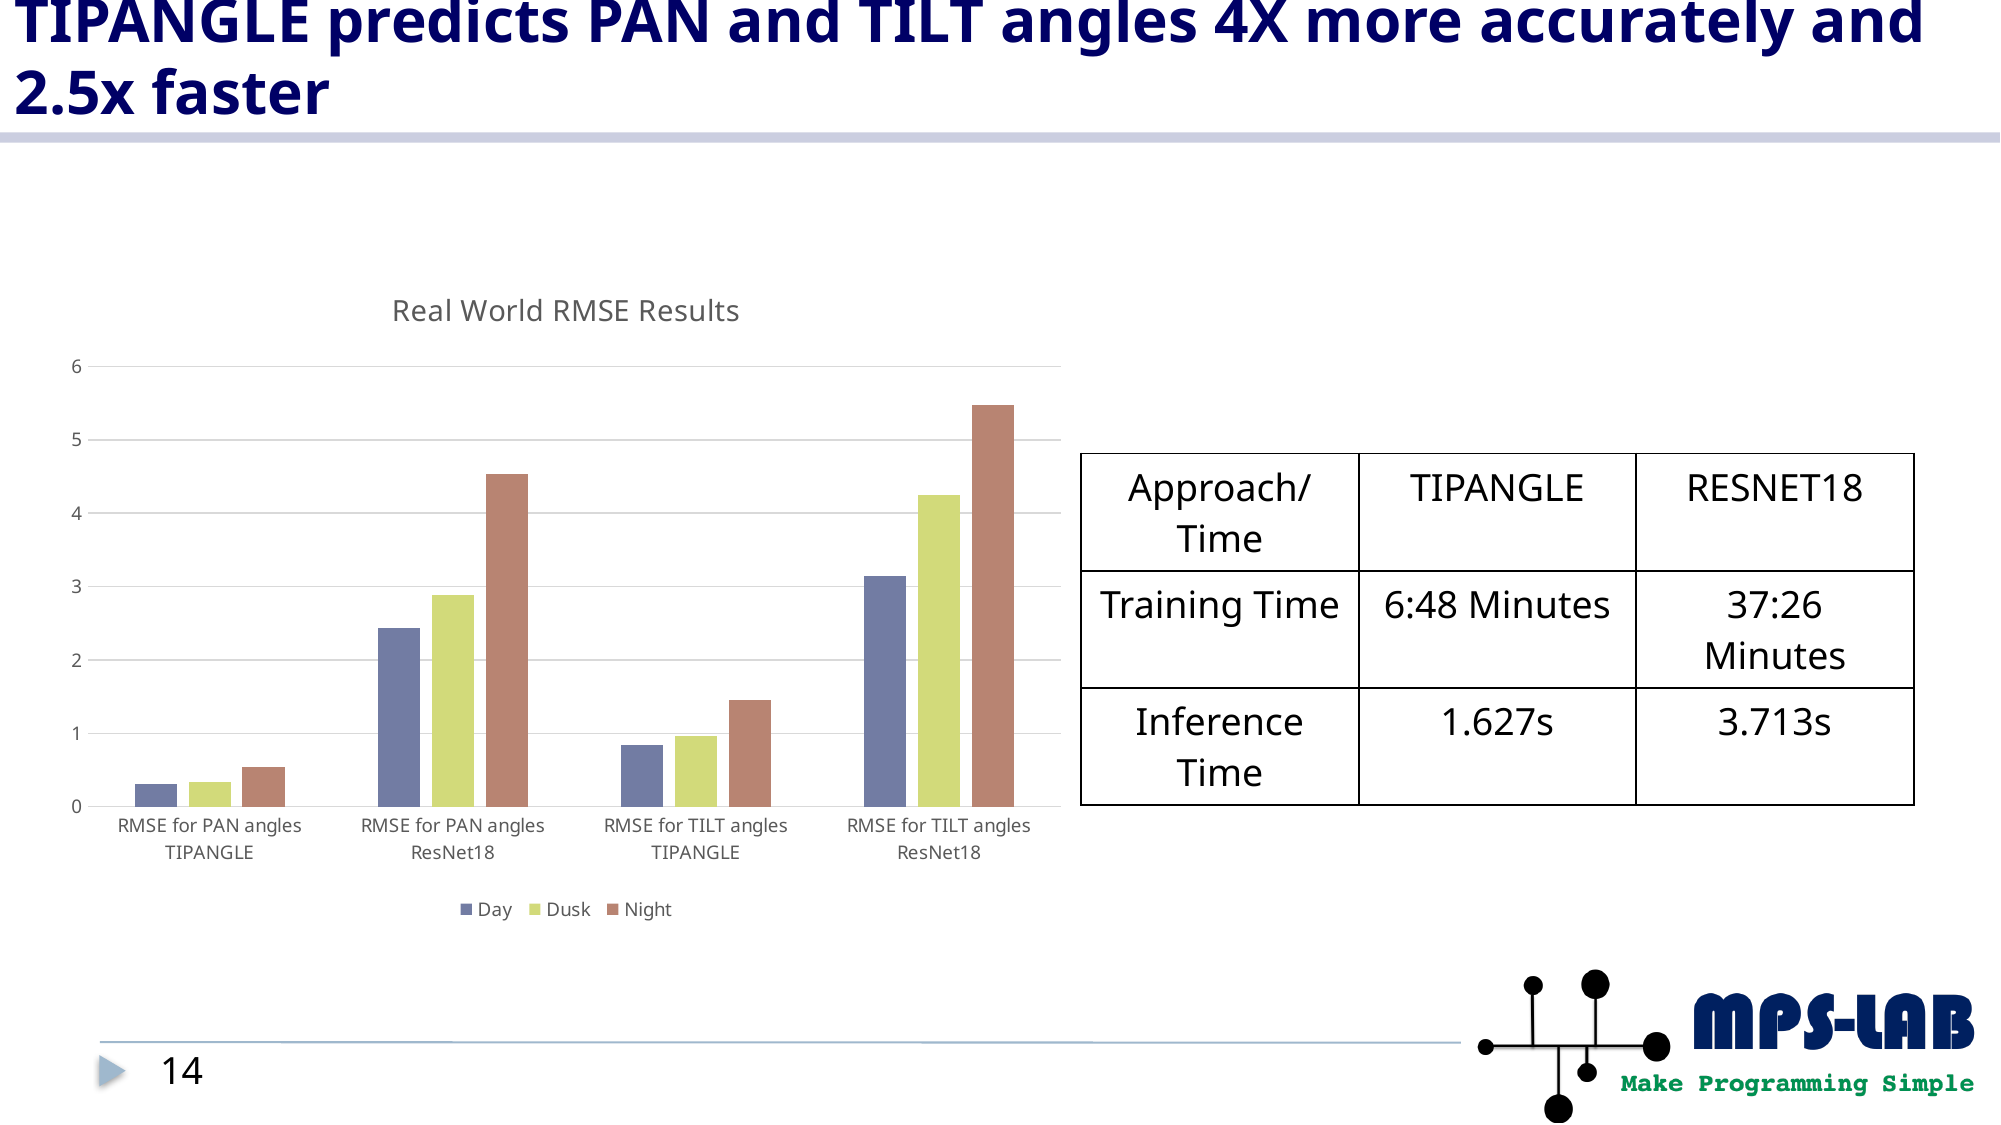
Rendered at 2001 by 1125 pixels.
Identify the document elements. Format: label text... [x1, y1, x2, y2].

table_header TIPANGLE [1360, 454, 1635, 570]
table_cell 1.627s [1360, 689, 1635, 804]
table_cell 3.713s [1637, 689, 1913, 804]
table_cell Inference Time [1088, 689, 1358, 804]
table_header RESNET18 [1637, 454, 1913, 570]
chart [50, 260, 1082, 929]
table_cell Training Time [1088, 572, 1358, 687]
table_cell 6:48 Minutes [1360, 572, 1635, 687]
table_cell 37:26 Minutes [1637, 572, 1913, 687]
picture [1477, 950, 2001, 1123]
table_header Approach/Time [1088, 454, 1358, 570]
title TIPANGLE predicts PAN and TILT angles 4X more accurately and 2.5x faster [0, 0, 2000, 134]
slide_number 14 [145, 1039, 353, 1100]
